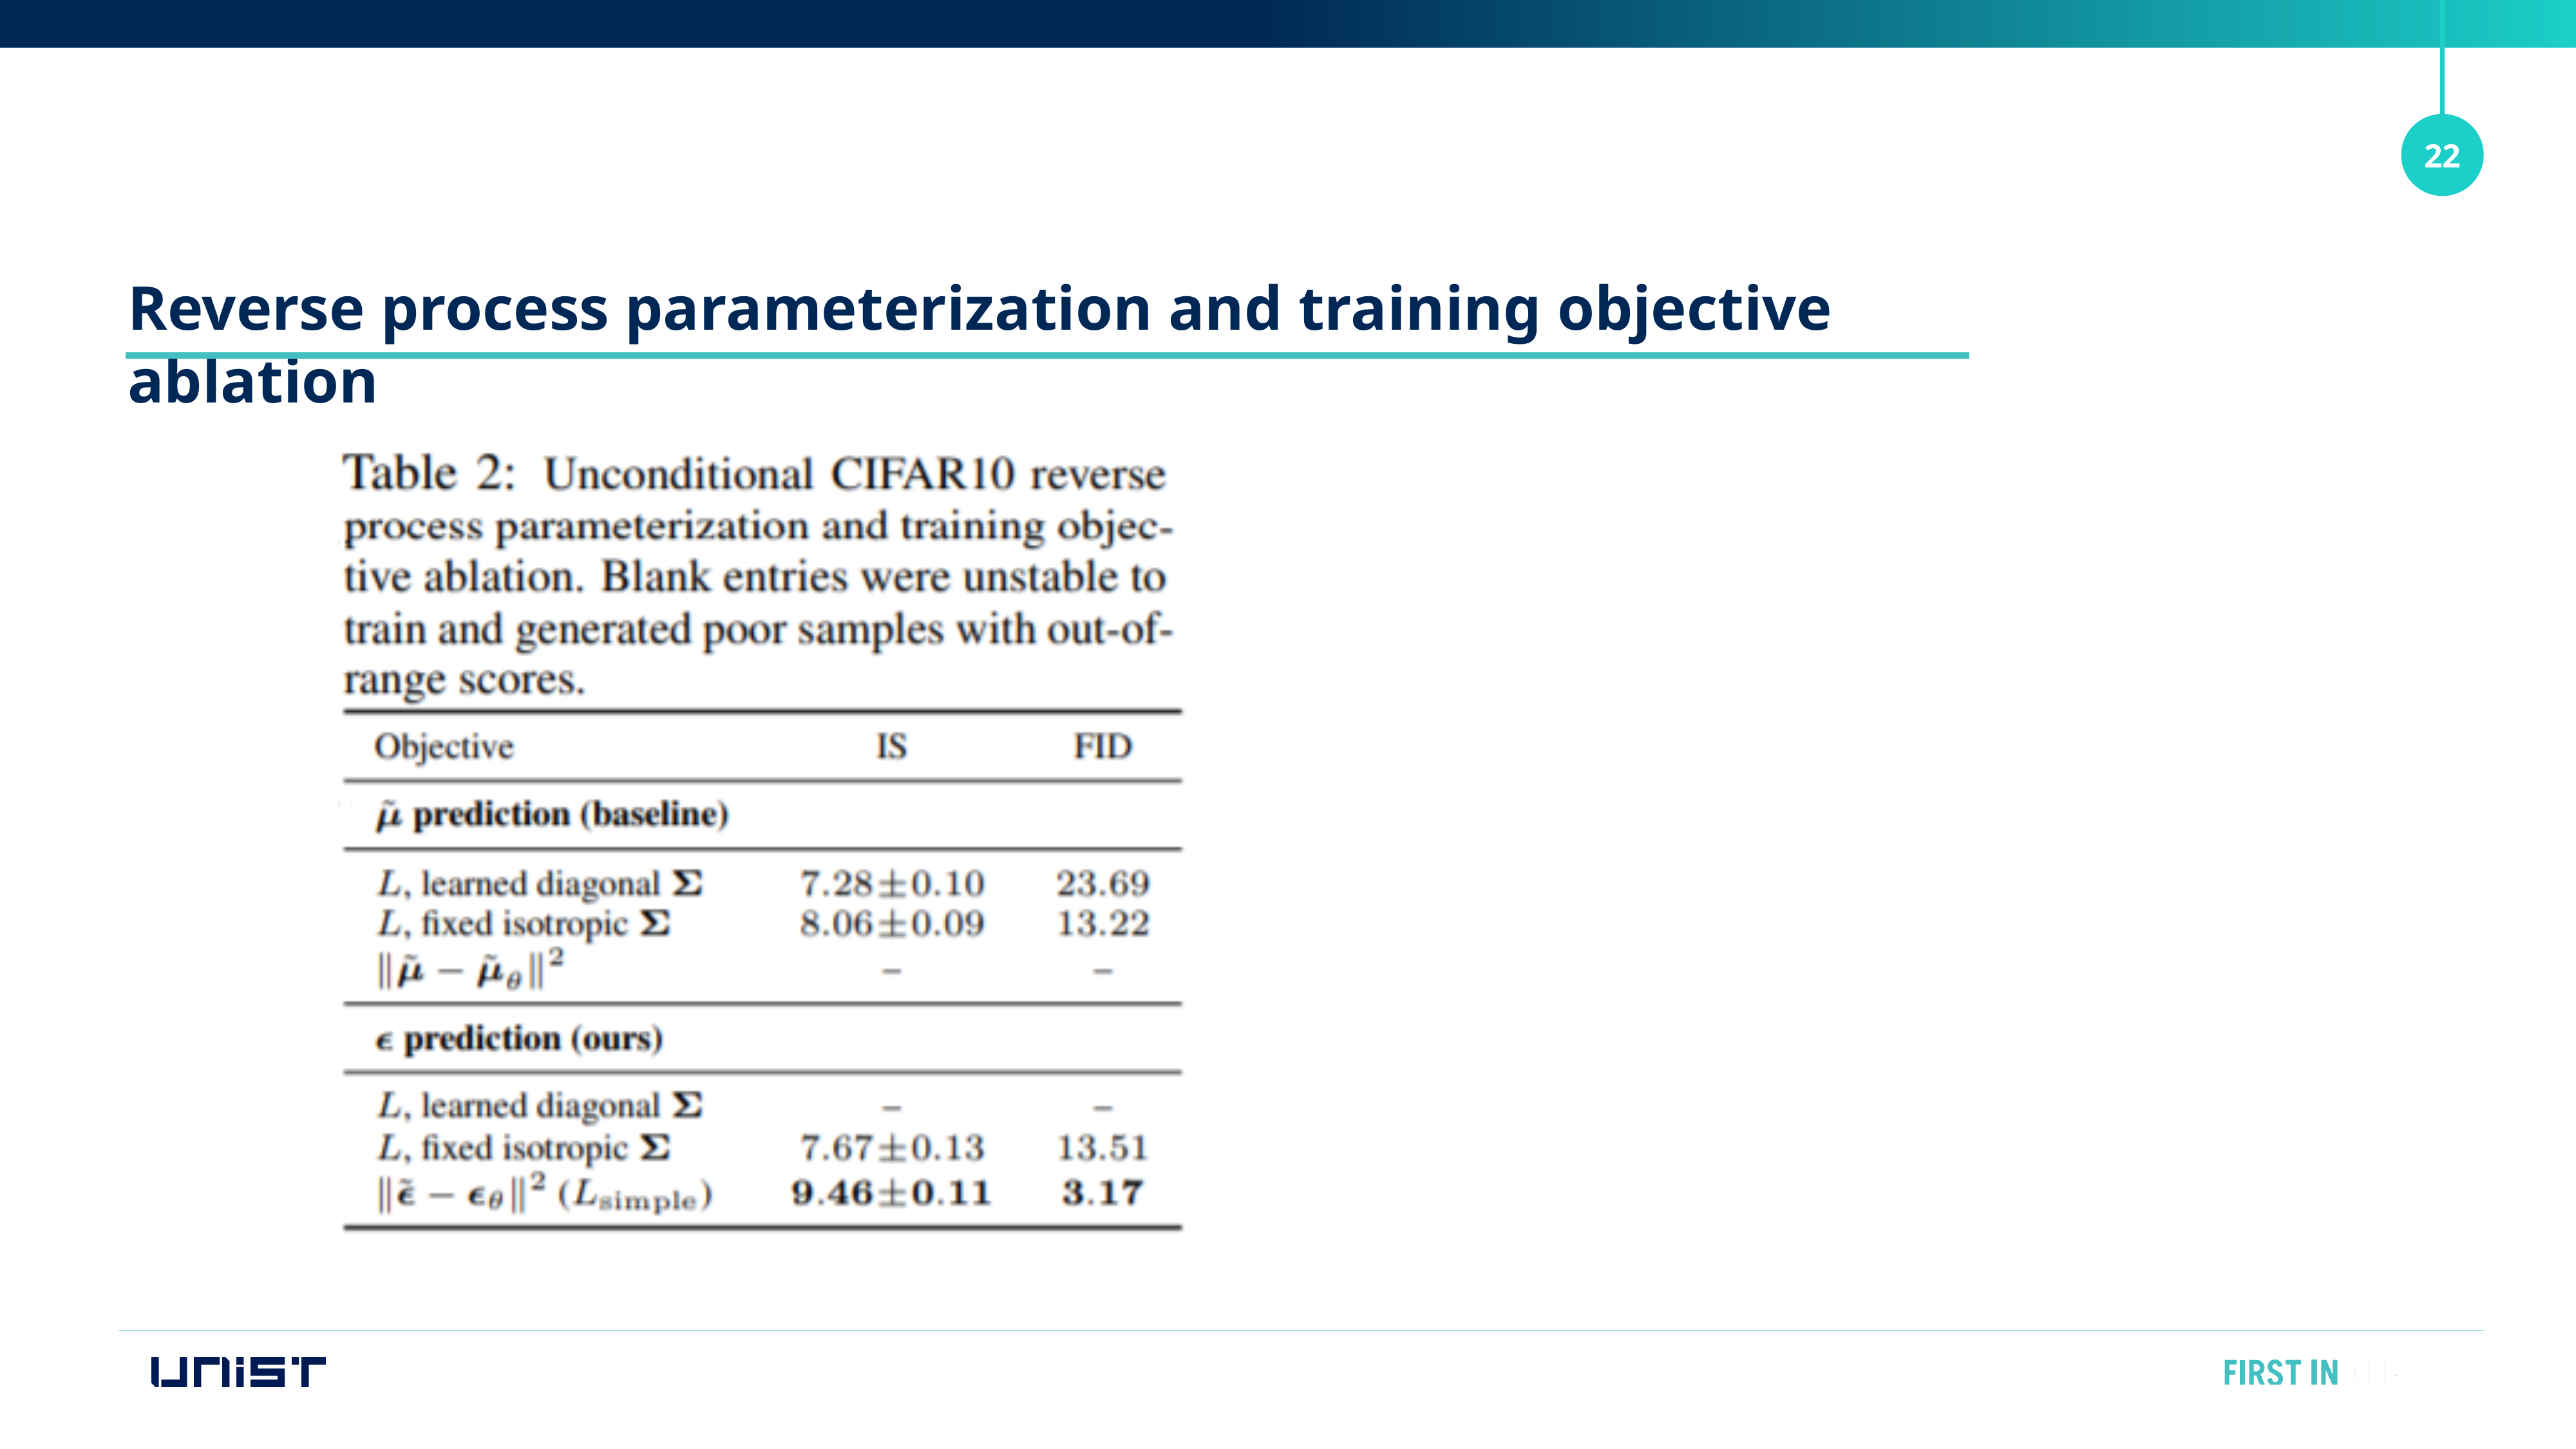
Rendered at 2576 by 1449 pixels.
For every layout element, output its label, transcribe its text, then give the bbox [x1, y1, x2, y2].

picture [2224, 1359, 2460, 1385]
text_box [0, 0, 2576, 196]
text_box Reverse process parameterization and training objective ablation [118, 265, 1984, 420]
picture [336, 447, 1191, 1239]
picture [151, 1357, 326, 1387]
